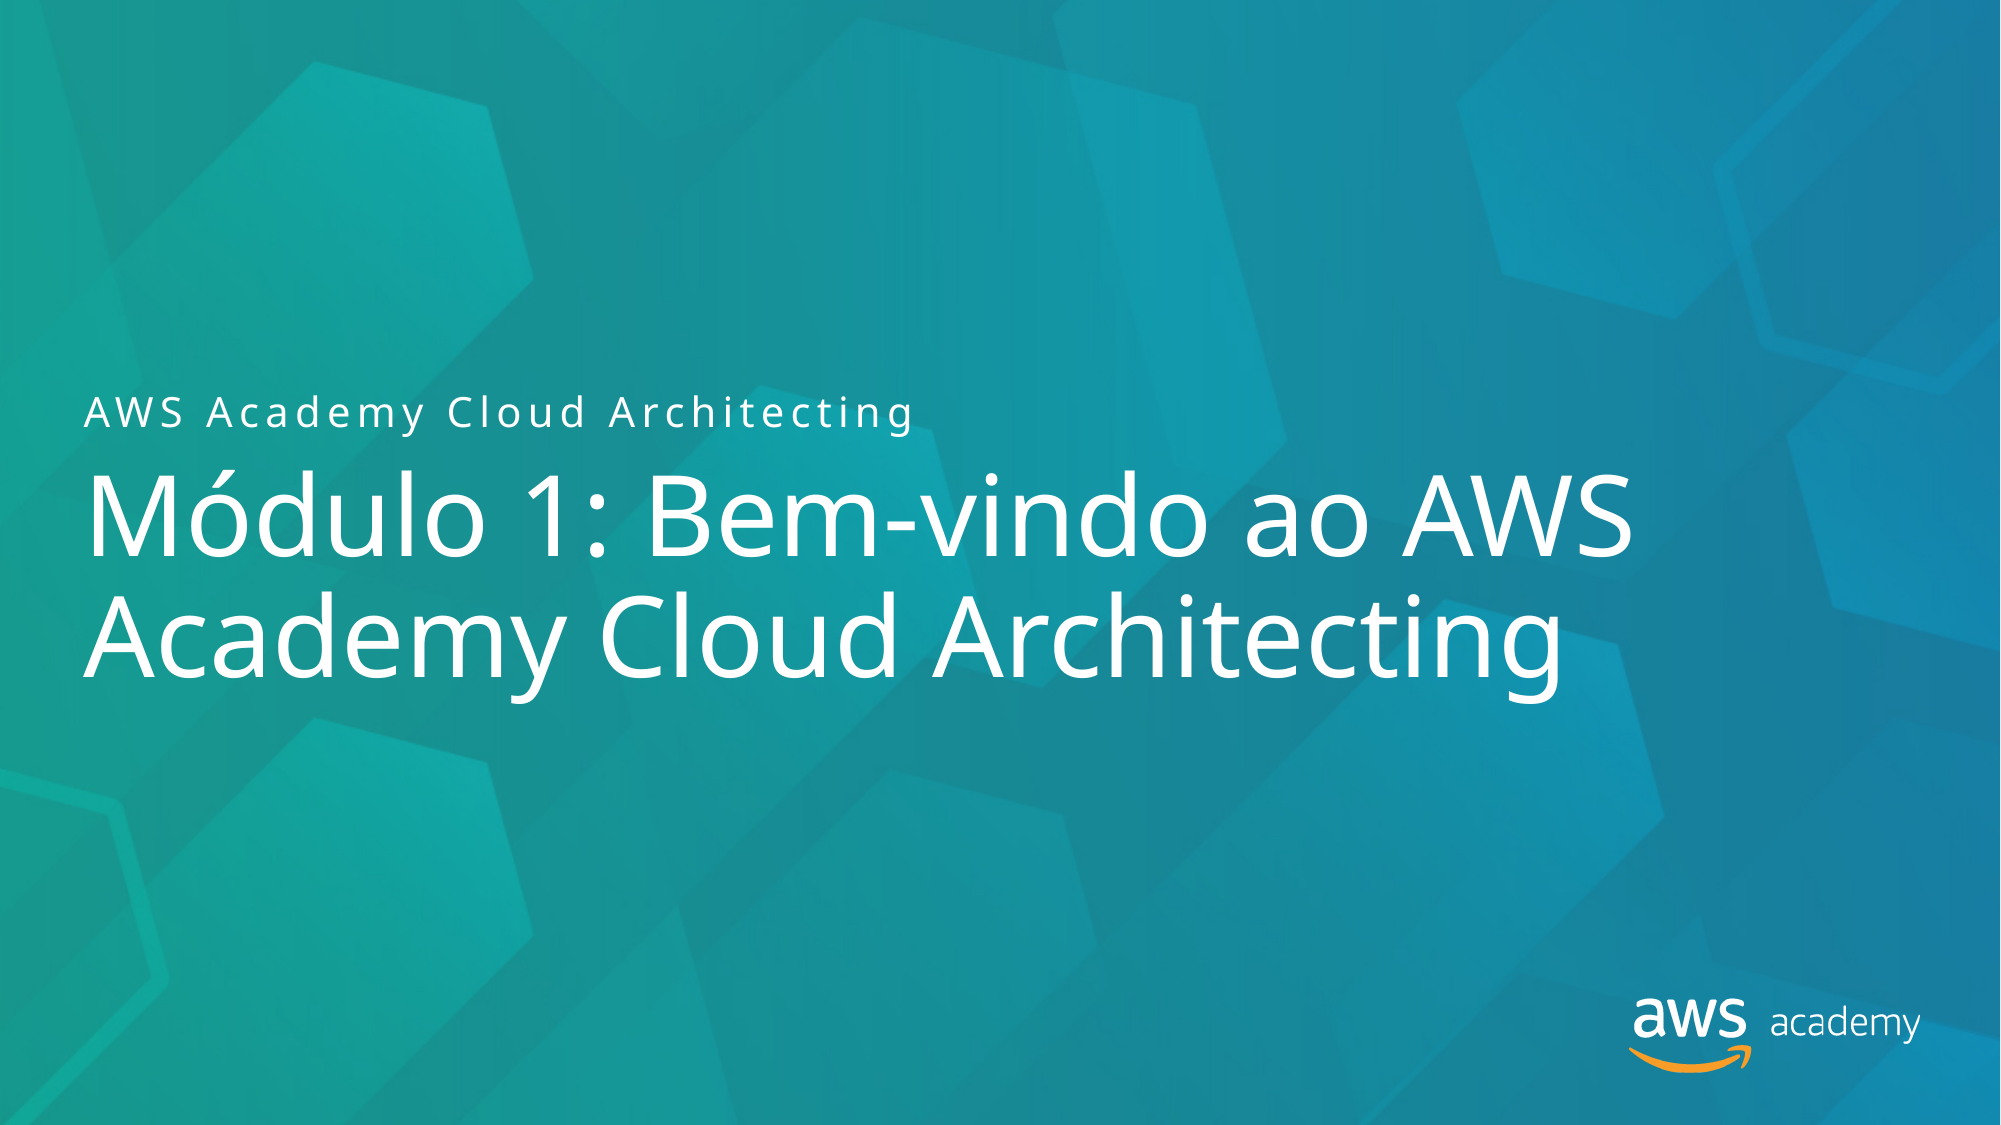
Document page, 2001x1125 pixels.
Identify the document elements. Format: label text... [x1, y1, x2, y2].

picture [0, 0, 2001, 1125]
list AWS Academy Cloud Architecting [68, 383, 1391, 464]
title Módulo 1: Bem-vindo ao AWS Academy Cloud Architecting [68, 541, 1932, 620]
